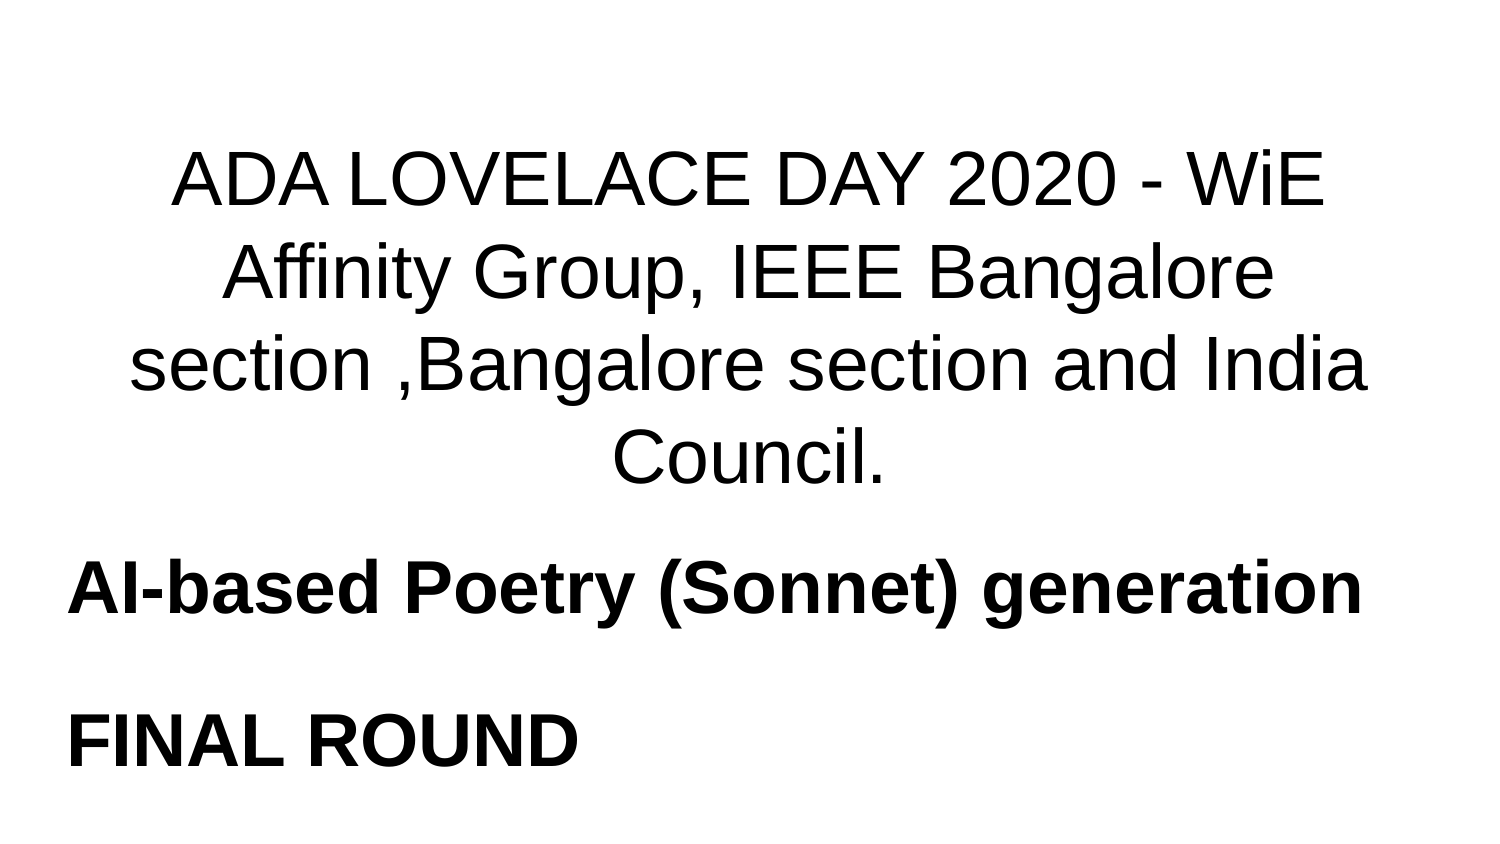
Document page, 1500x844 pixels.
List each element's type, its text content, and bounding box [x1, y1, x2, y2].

subtitle AI-based Poetry (Sonnet) generation FINAL ROUND [51, 509, 1460, 706]
text_box ADA LOVELACE DAY 2020 - WiE Affinity Group, IEEE Bangalore section ,Bangalore section and India Council. [51, 113, 1449, 451]
